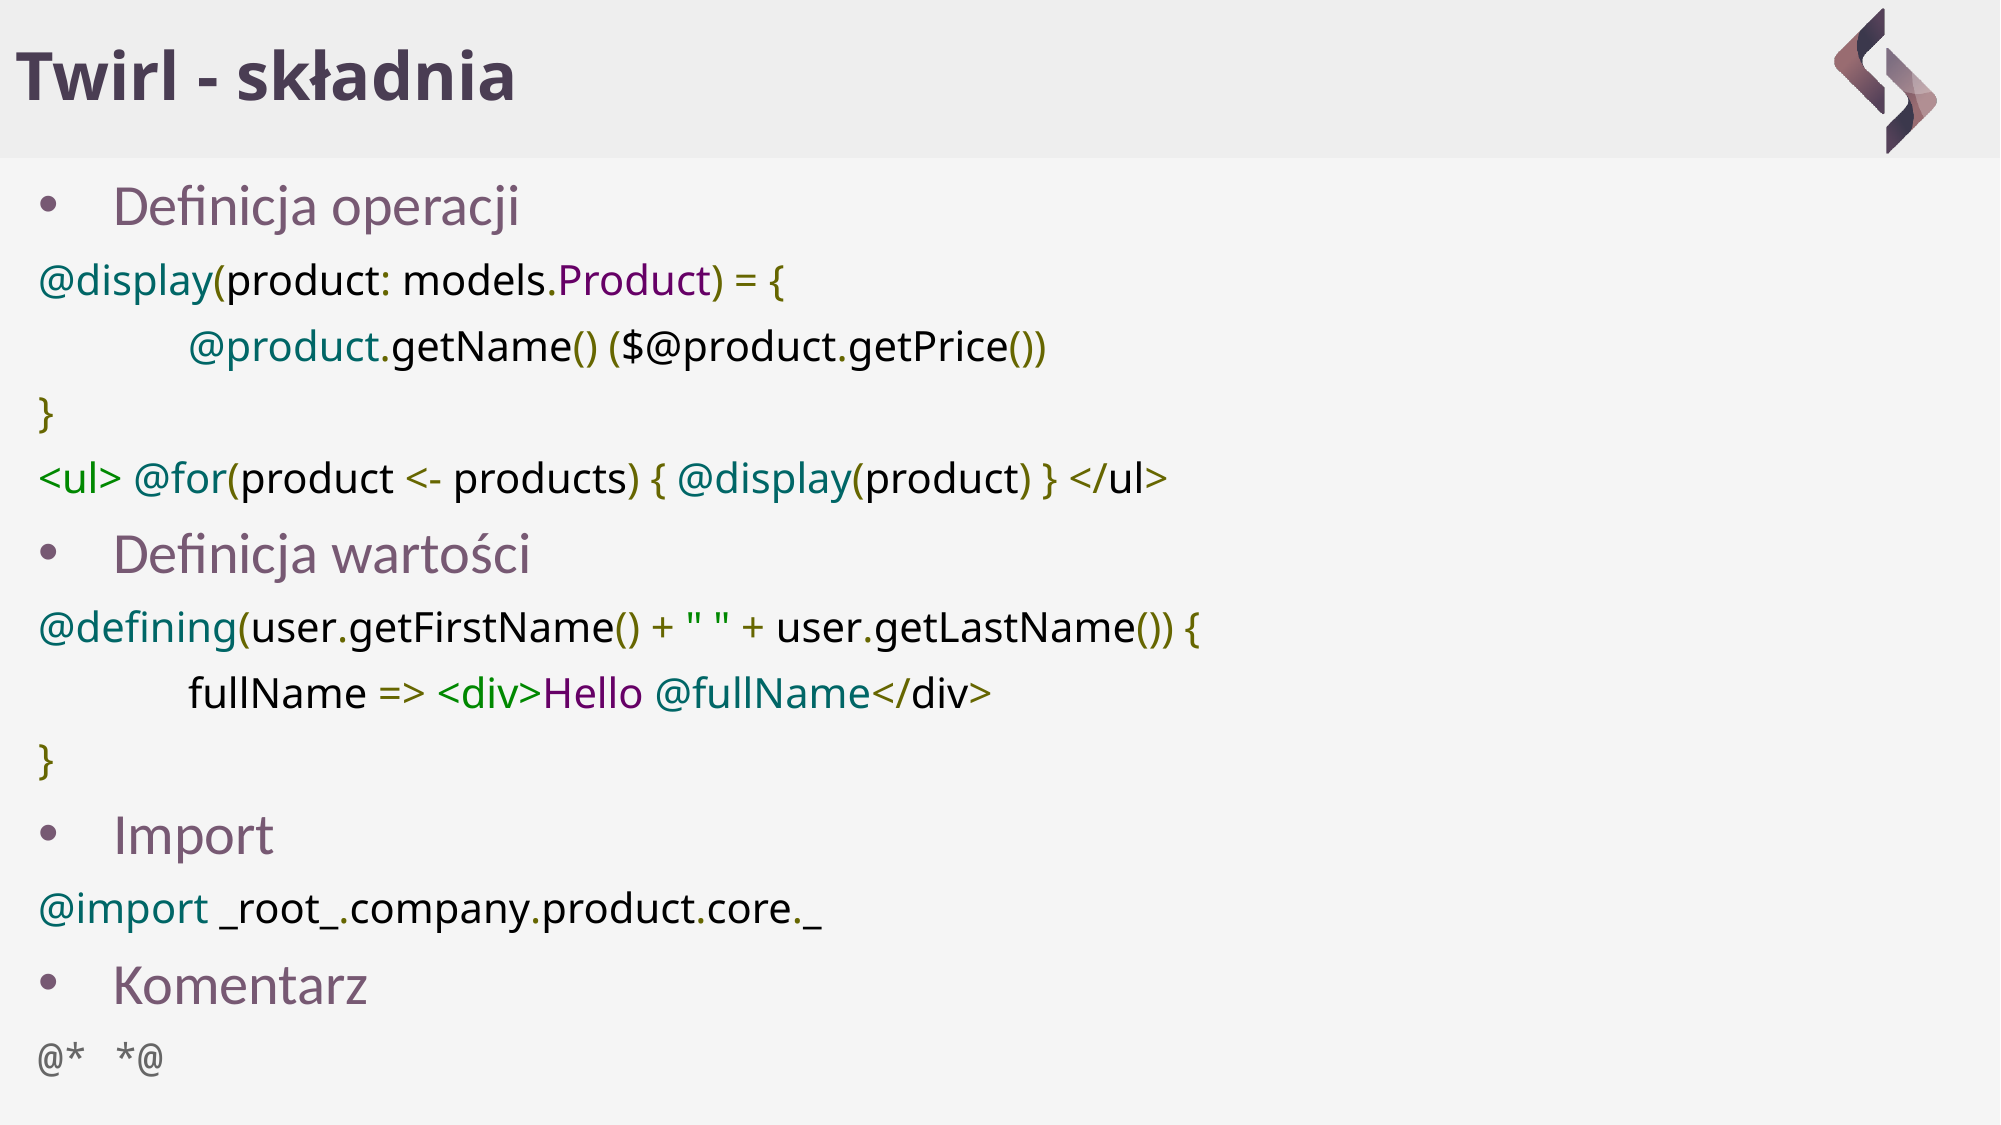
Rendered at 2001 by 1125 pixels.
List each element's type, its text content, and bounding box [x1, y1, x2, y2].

list Definicja operacji @display(product: models.Product) = { @product.getName() ($@product.getPrice()) } <ul> @for(product <- products) { @display(product) } </ul> Definicja wartości @defining(user.getFirstName() + " " + user.getLastName()) { fullName => <div>Hello @fullName</div> } Import @import _root_.company.product.core._ Komentarz @* *@ [23, 168, 1983, 1100]
picture [1787, 0, 2001, 166]
title Twirl - składnia [0, 0, 1788, 158]
